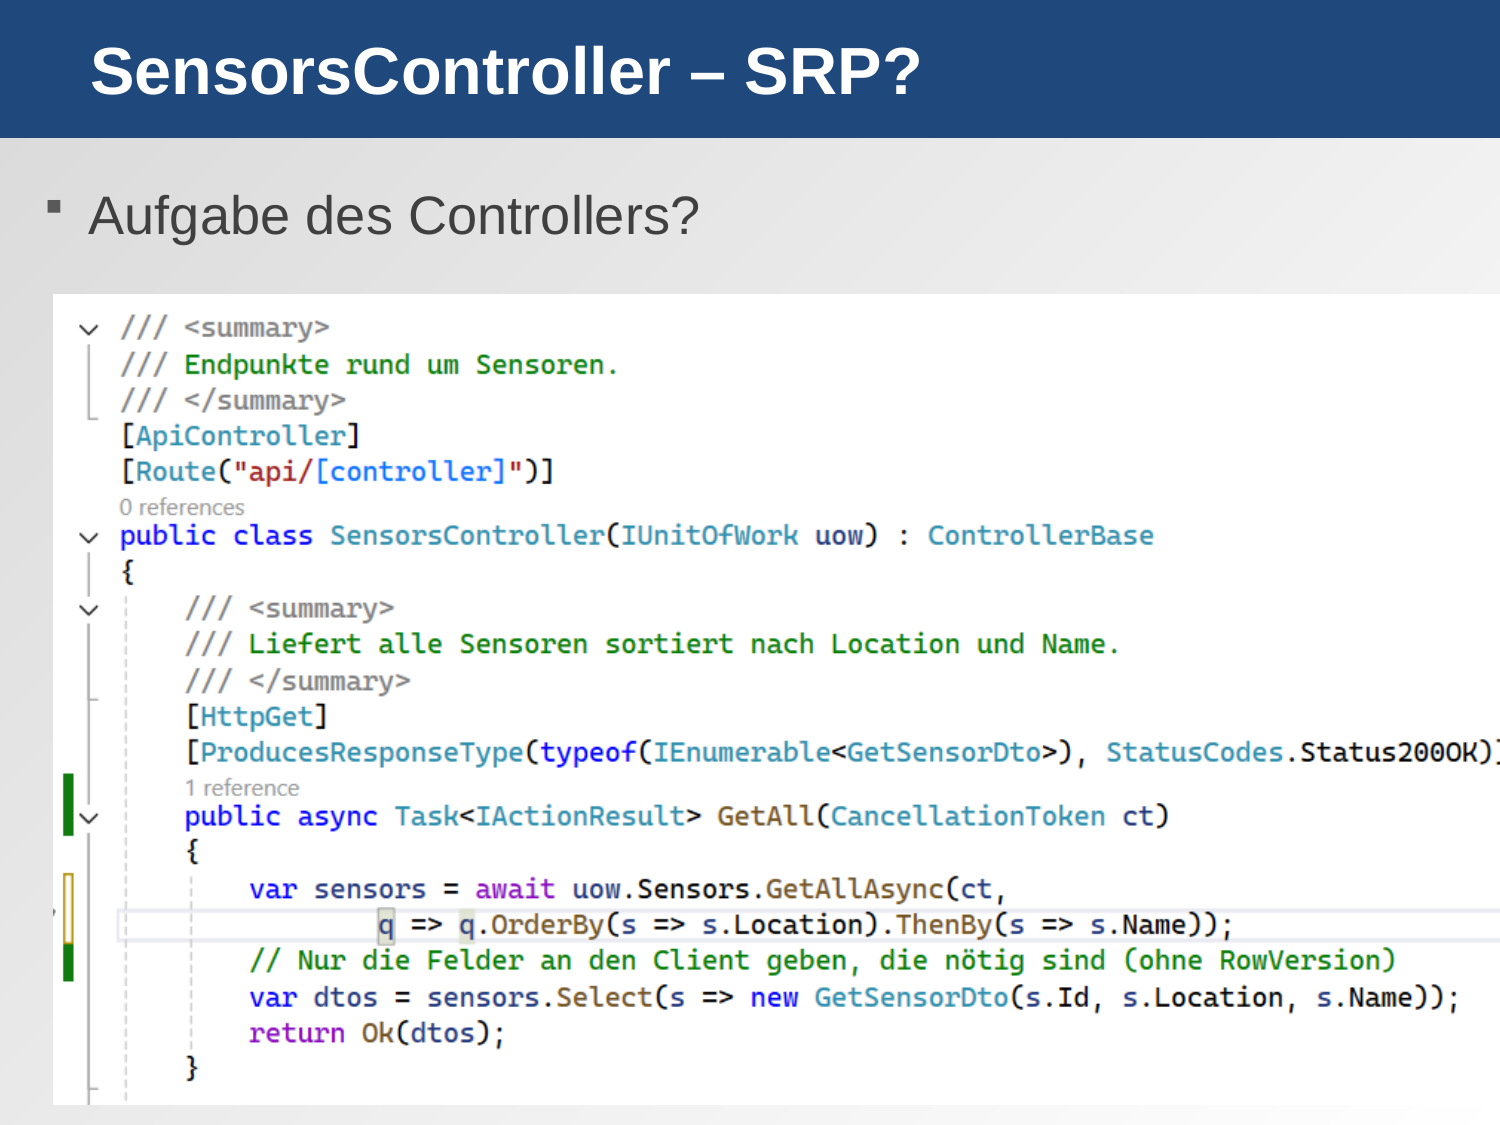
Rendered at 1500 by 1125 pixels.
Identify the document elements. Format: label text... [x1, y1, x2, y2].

list Aufgabe des Controllers? [29, 172, 1376, 929]
picture [52, 294, 1500, 1105]
title SensorsController – SRP? [75, 20, 1425, 208]
